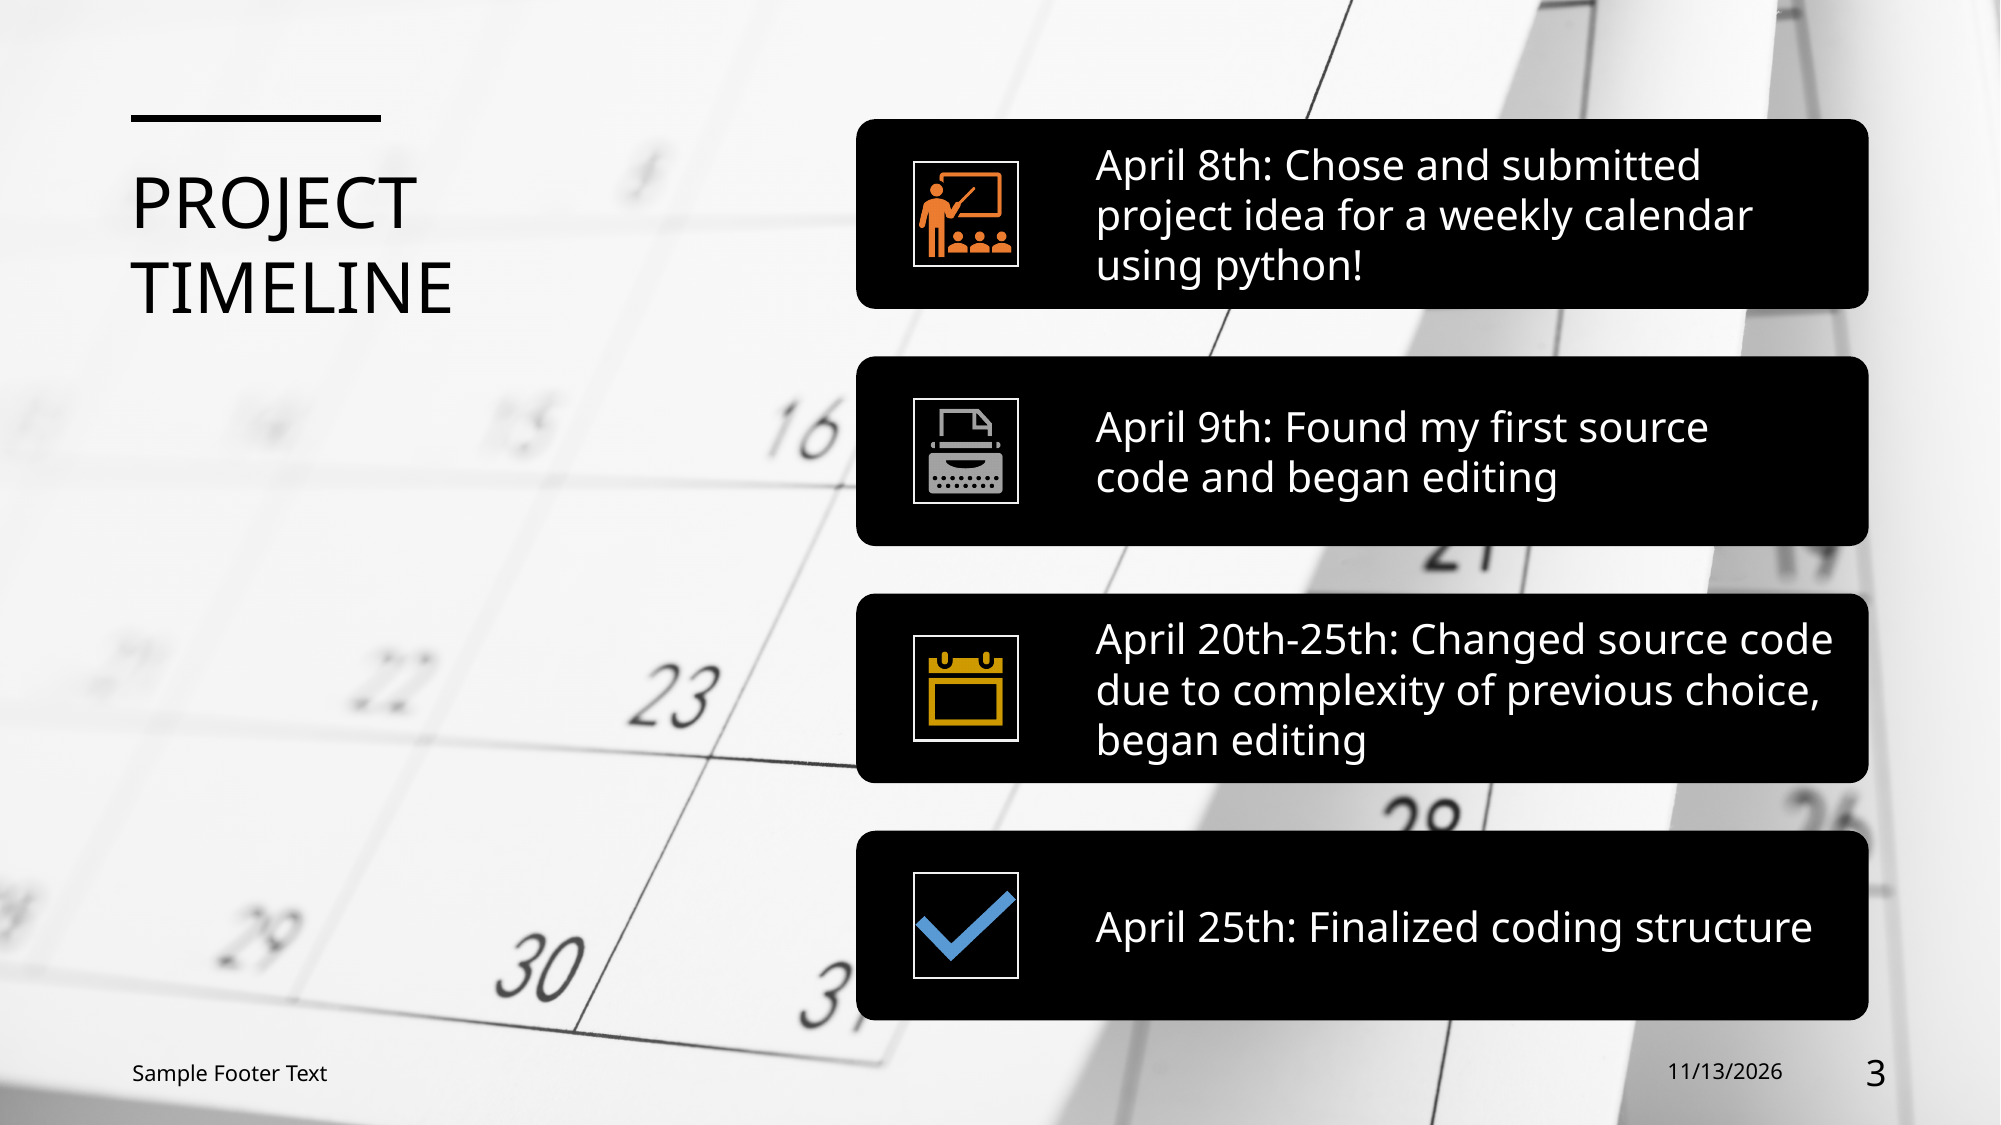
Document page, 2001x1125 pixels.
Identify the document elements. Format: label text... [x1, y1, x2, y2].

title Project Timeline [115, 149, 758, 803]
footer Sample Footer Text [117, 1042, 862, 1103]
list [856, 118, 1869, 1021]
text_box [0, 0, 2000, 1125]
slide_number 3 [1791, 1042, 1902, 1103]
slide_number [1372, 1042, 1791, 1103]
